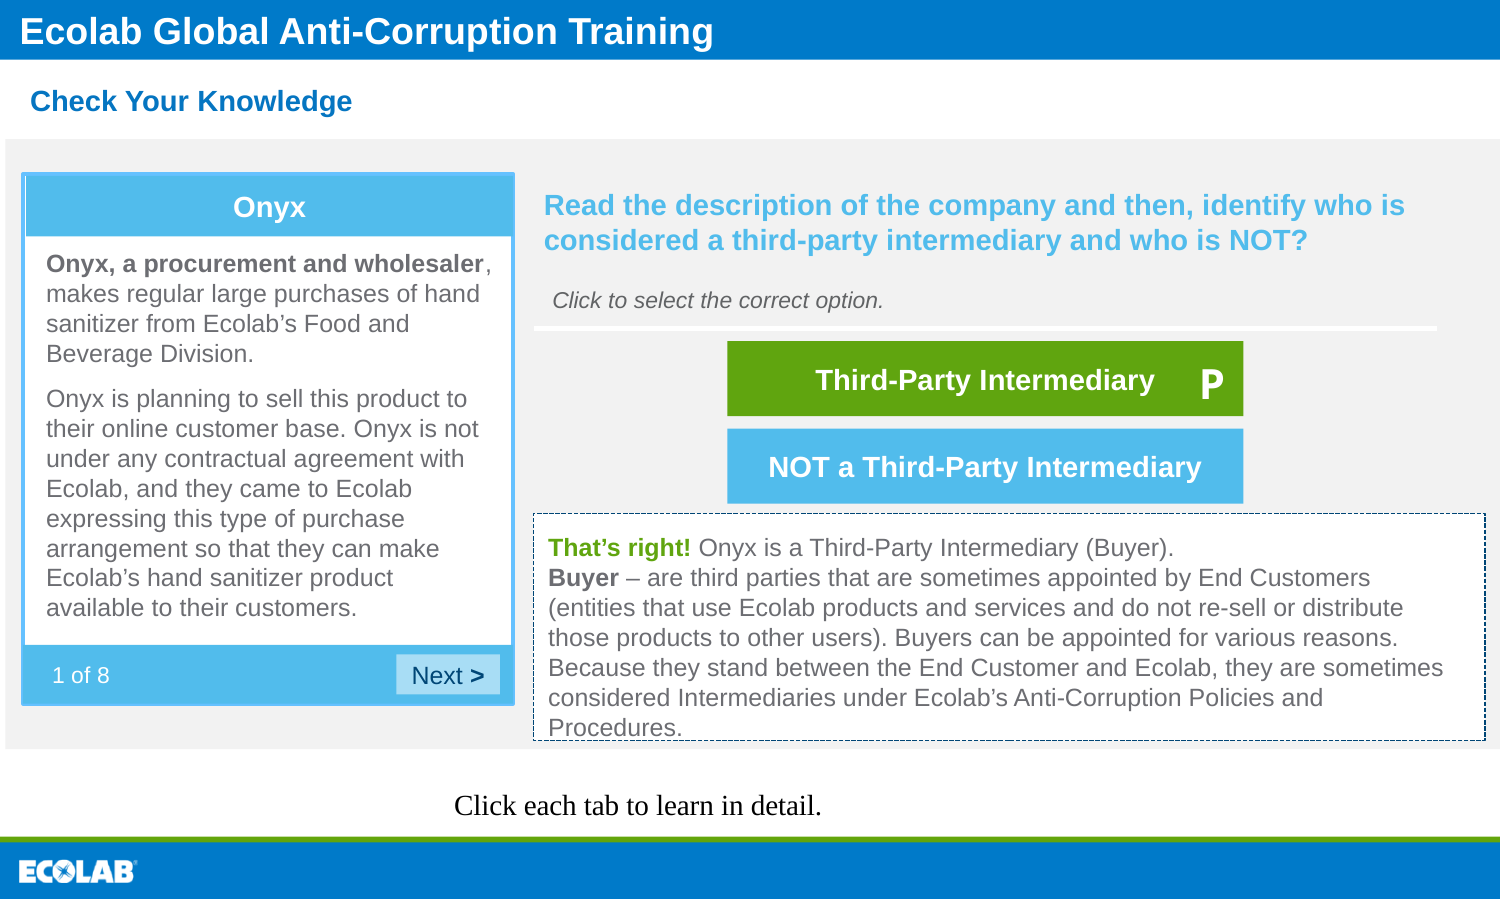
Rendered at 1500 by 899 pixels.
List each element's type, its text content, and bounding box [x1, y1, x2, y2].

text_box Click to select the correct option. [537, 278, 1163, 321]
text_box P [1184, 350, 1241, 416]
text_box [21, 643, 515, 706]
picture [12, 854, 143, 889]
text_box Third-Party Intermediary [725, 339, 1246, 418]
text_box 1 of 8 [37, 653, 125, 696]
text_box Onyx, a procurement and wholesaler, makes regular large purchases of hand sanitizer from Ecolab’s Food and Beverage Division. Onyx is planning to sell this product to their online customer base. Onyx is not under any contractual agreement with Ecolab, and they came to Ecolab expressing this type of purchase arrangement so that they can make Ecolab’s hand sanitizer product available to their customers. [31, 240, 514, 630]
footer Click each tab to learn in detail. [15, 781, 1262, 825]
text_box [3, 137, 1500, 751]
title Check Your Knowledge [15, 74, 1485, 125]
text_box NOT a Third-Party Intermediary [725, 427, 1246, 506]
text_box Next > [394, 652, 502, 697]
text_box [531, 511, 1487, 742]
text_box That’s right! Onyx is a Third-Party Intermediary (Buyer). Buyer – are third parties that are sometimes appointed by End Customers (entities that use Ecolab products and services and do not re-sell or distribute those products to other users). Buyers can be appointed for various reasons. Because they stand between the End Customer and Ecolab, they are sometimes considered Intermediaries under Ecolab’s Anti-Corruption Policies and Procedures. [533, 524, 1479, 749]
text_box Read the description of the company and then, identify who is considered a third-party intermediary and who is NOT? [528, 179, 1474, 264]
text_box [21, 172, 515, 643]
text_box Onyx [24, 174, 515, 238]
